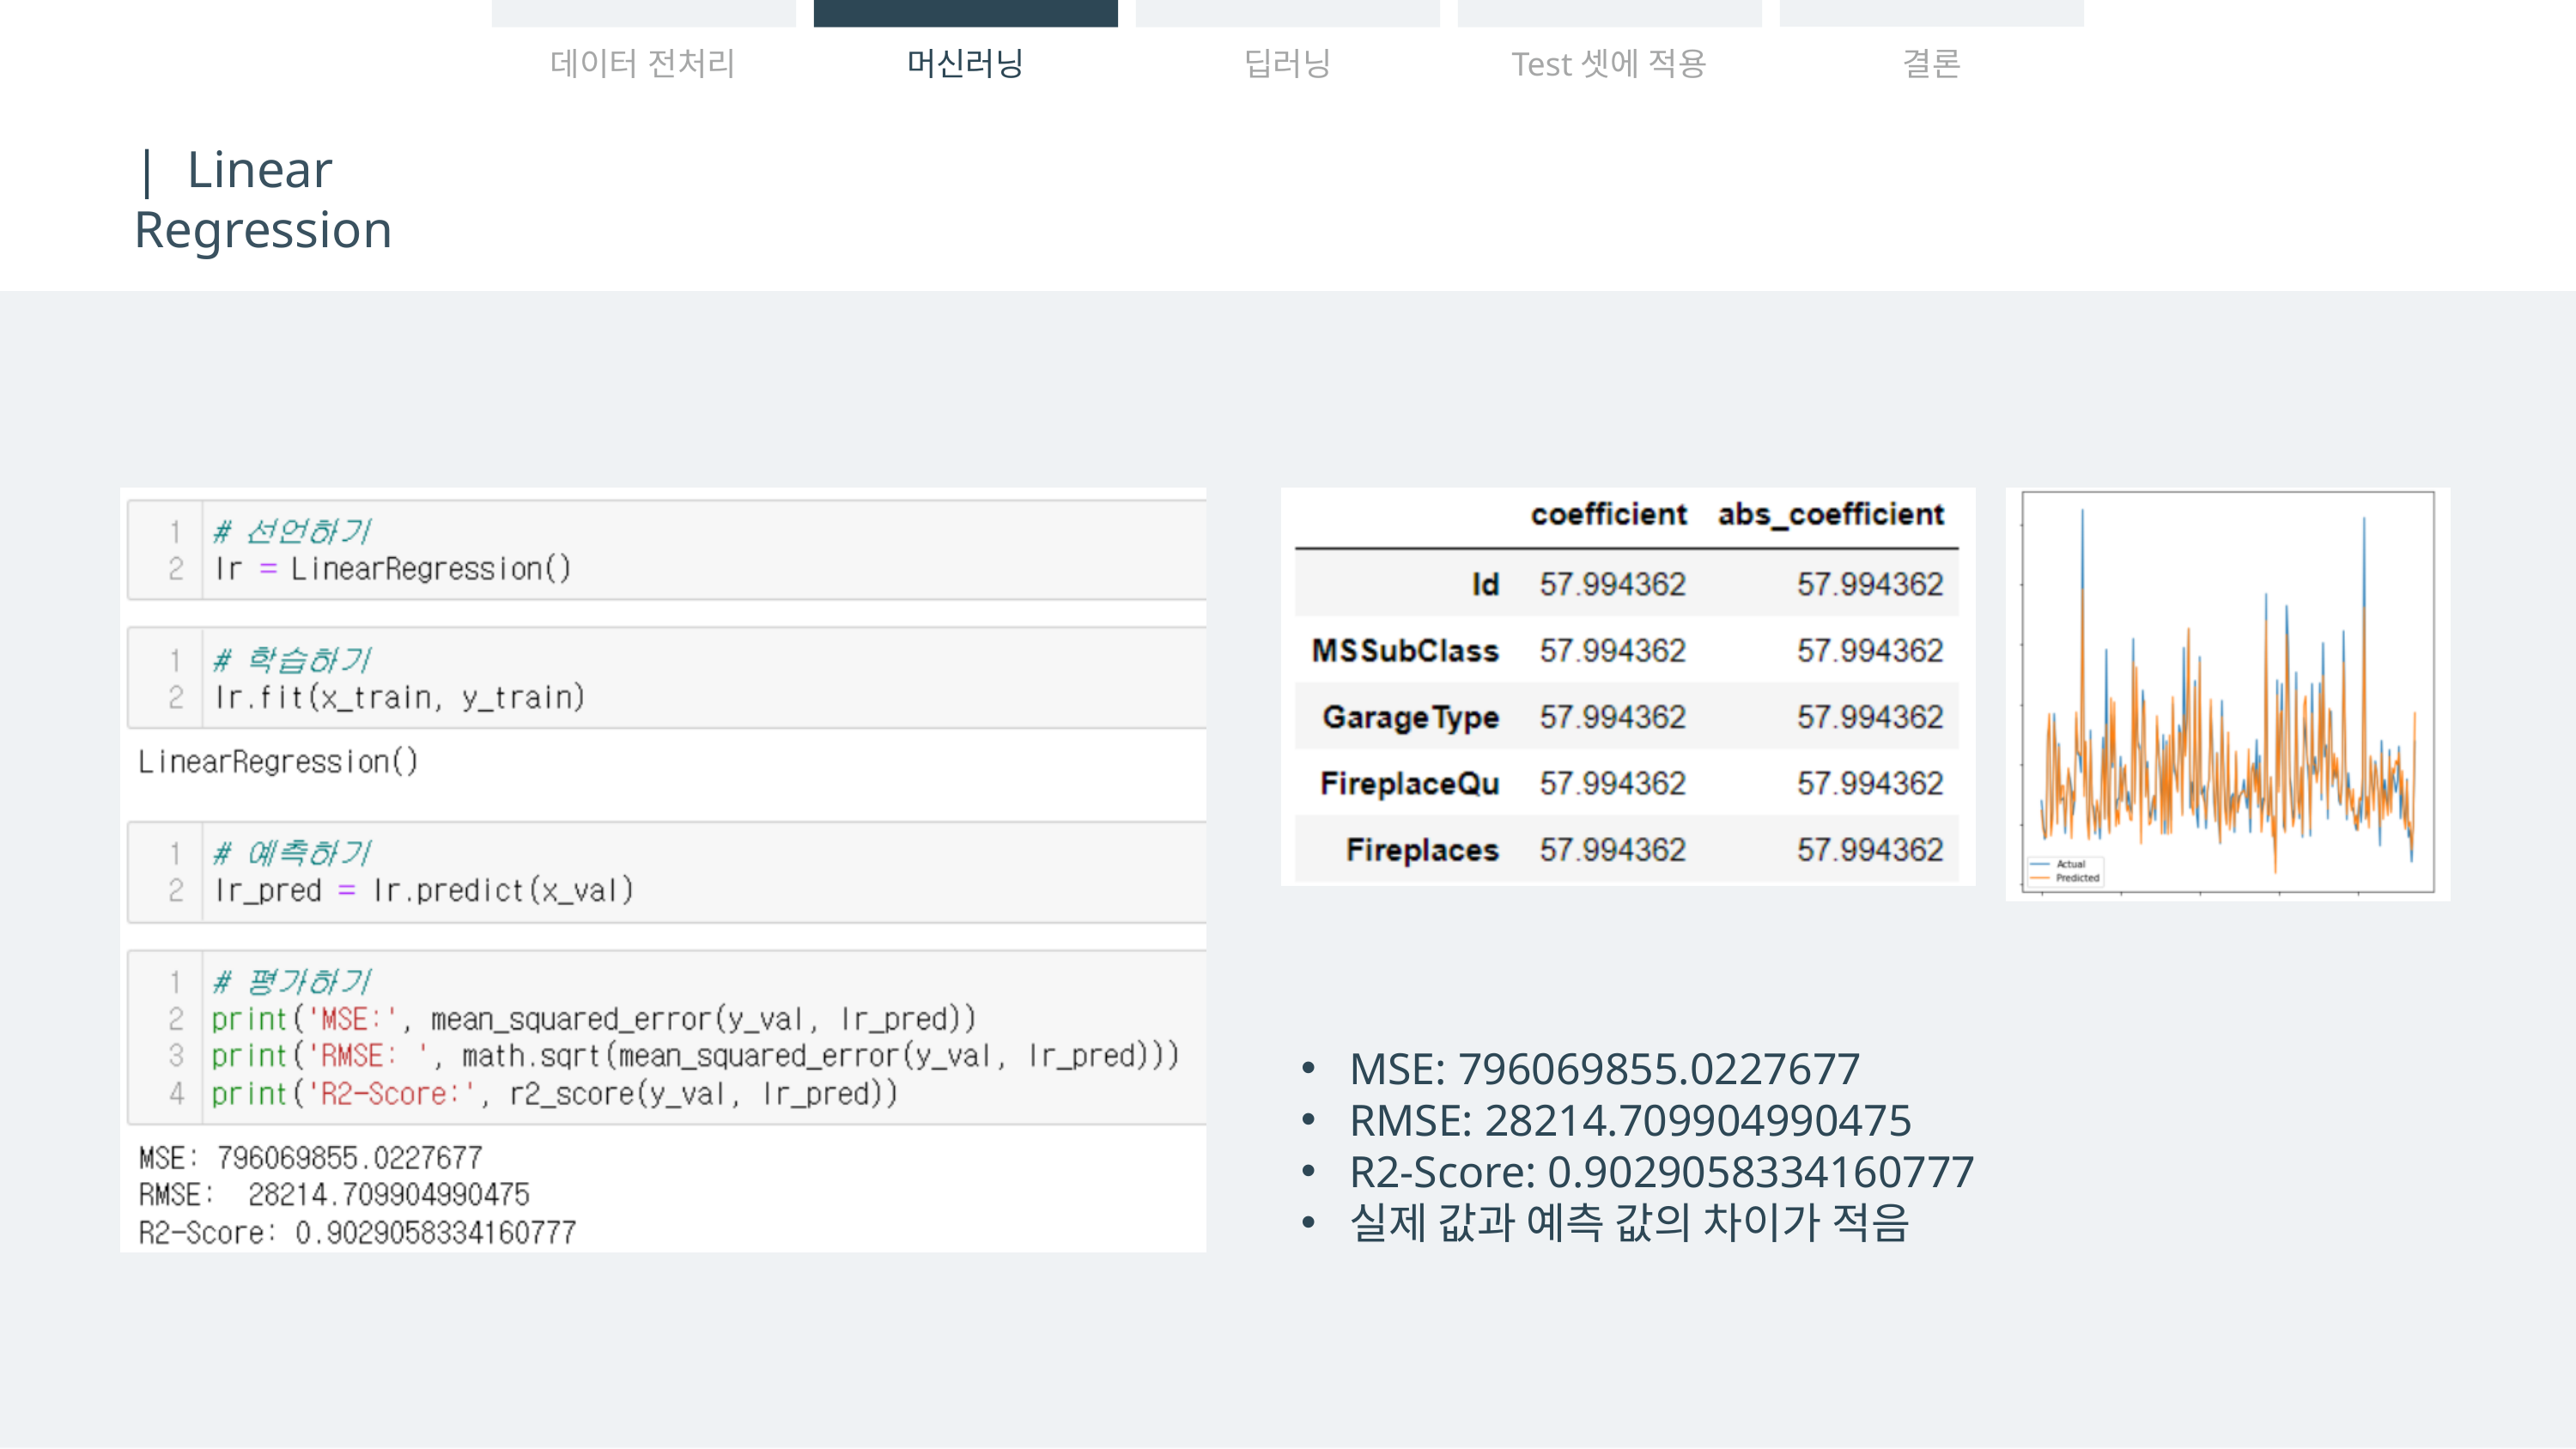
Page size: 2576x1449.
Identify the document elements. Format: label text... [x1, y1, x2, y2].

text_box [1281, 488, 1976, 886]
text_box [491, 0, 2085, 90]
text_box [2005, 488, 2451, 901]
picture [0, 291, 2576, 1449]
text_box | Linear Regression [120, 130, 601, 264]
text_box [120, 488, 1206, 1252]
